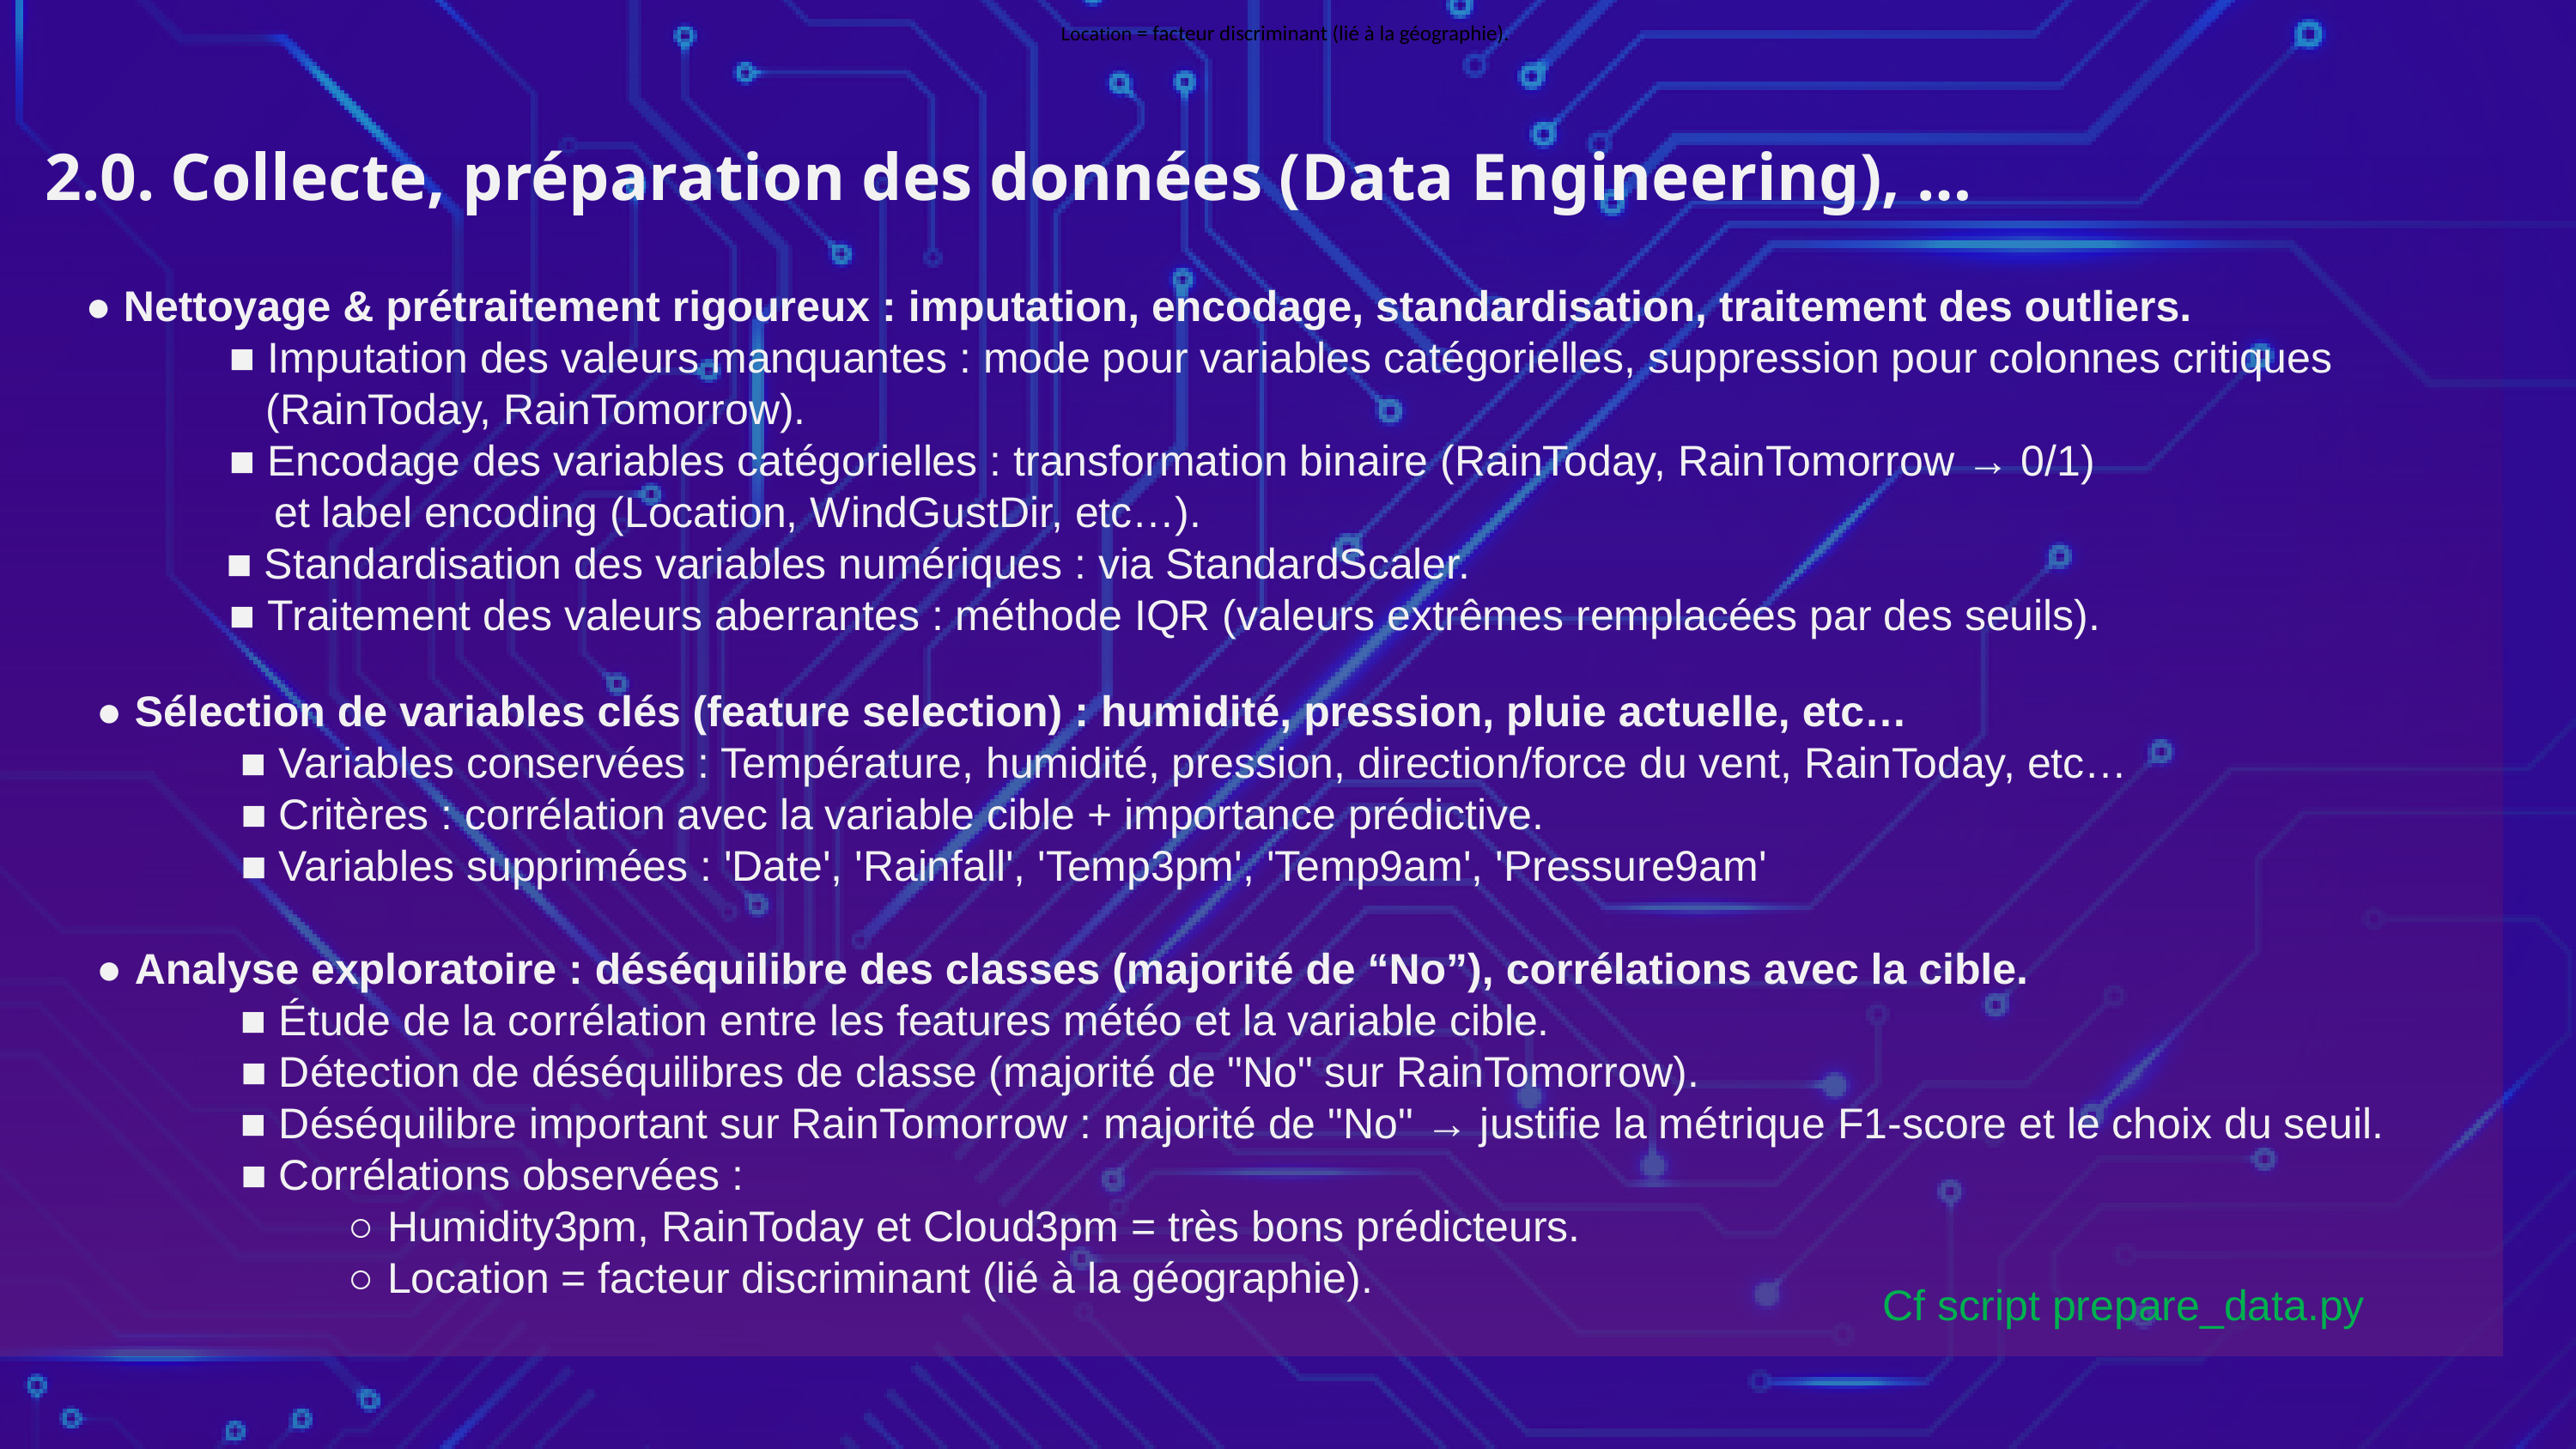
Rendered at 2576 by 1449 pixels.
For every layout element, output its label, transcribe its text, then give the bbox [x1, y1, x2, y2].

text_box ● Sélection de variables clés (feature selection) : humidité, pression, pluie actuelle, etc… ■ Variables conservées : Température, humidité, pression, direction/force du vent, RainToday, etc… ■ Critères : corrélation avec la variable cible + importance prédictive. ■ Variables supprimées : 'Date', 'Rainfall', 'Temp3pm', 'Temp9am', 'Pressure9am' ● Analyse exploratoire : déséquilibre des classes (majorité de “No”), corrélations avec la cible. ■ Étude de la corrélation entre les features météo et la variable cible. ■ Détection de déséquilibres de classe (majorité de "No" sur RainTomorrow). ■ Déséquilibre important sur RainTomorrow : majorité de "No" → justifie la métrique F1-score et le choix du seuil. ■ Corrélations observées : ○ Humidity3pm, RainToday et Cloud3pm = très bons prédicteurs. ○ Location = facteur discriminant (lié à la géographie). [83, 676, 2398, 1360]
text_box Location = facteur discriminant (lié à la géographie). [1048, 13, 1528, 52]
text_box 2.0. Collecte, préparation des données (Data Engineering), … [32, 130, 2437, 298]
text_box [0, 0, 2576, 1449]
text_box ● Nettoyage & prétraitement rigoureux : imputation, encodage, standardisation, traitement des outliers. ■ Imputation des valeurs manquantes : mode pour variables catégorielles, suppression pour colonnes critiques (RainToday, RainTomorrow). ■ Encodage des variables catégorielles : transformation binaire (RainToday, RainTomorrow → 0/1) et label encoding (Location, WindGustDir, etc…). ■ Standardisation des variables numériques : via StandardScaler. ■ Traitement des valeurs aberrantes : méthode IQR (valeurs extrêmes remplacées par des seuils). [72, 271, 2542, 646]
text_box → [0, 0, 2504, 1356]
text_box Cf script prepare_data.py [1870, 1271, 2379, 1387]
